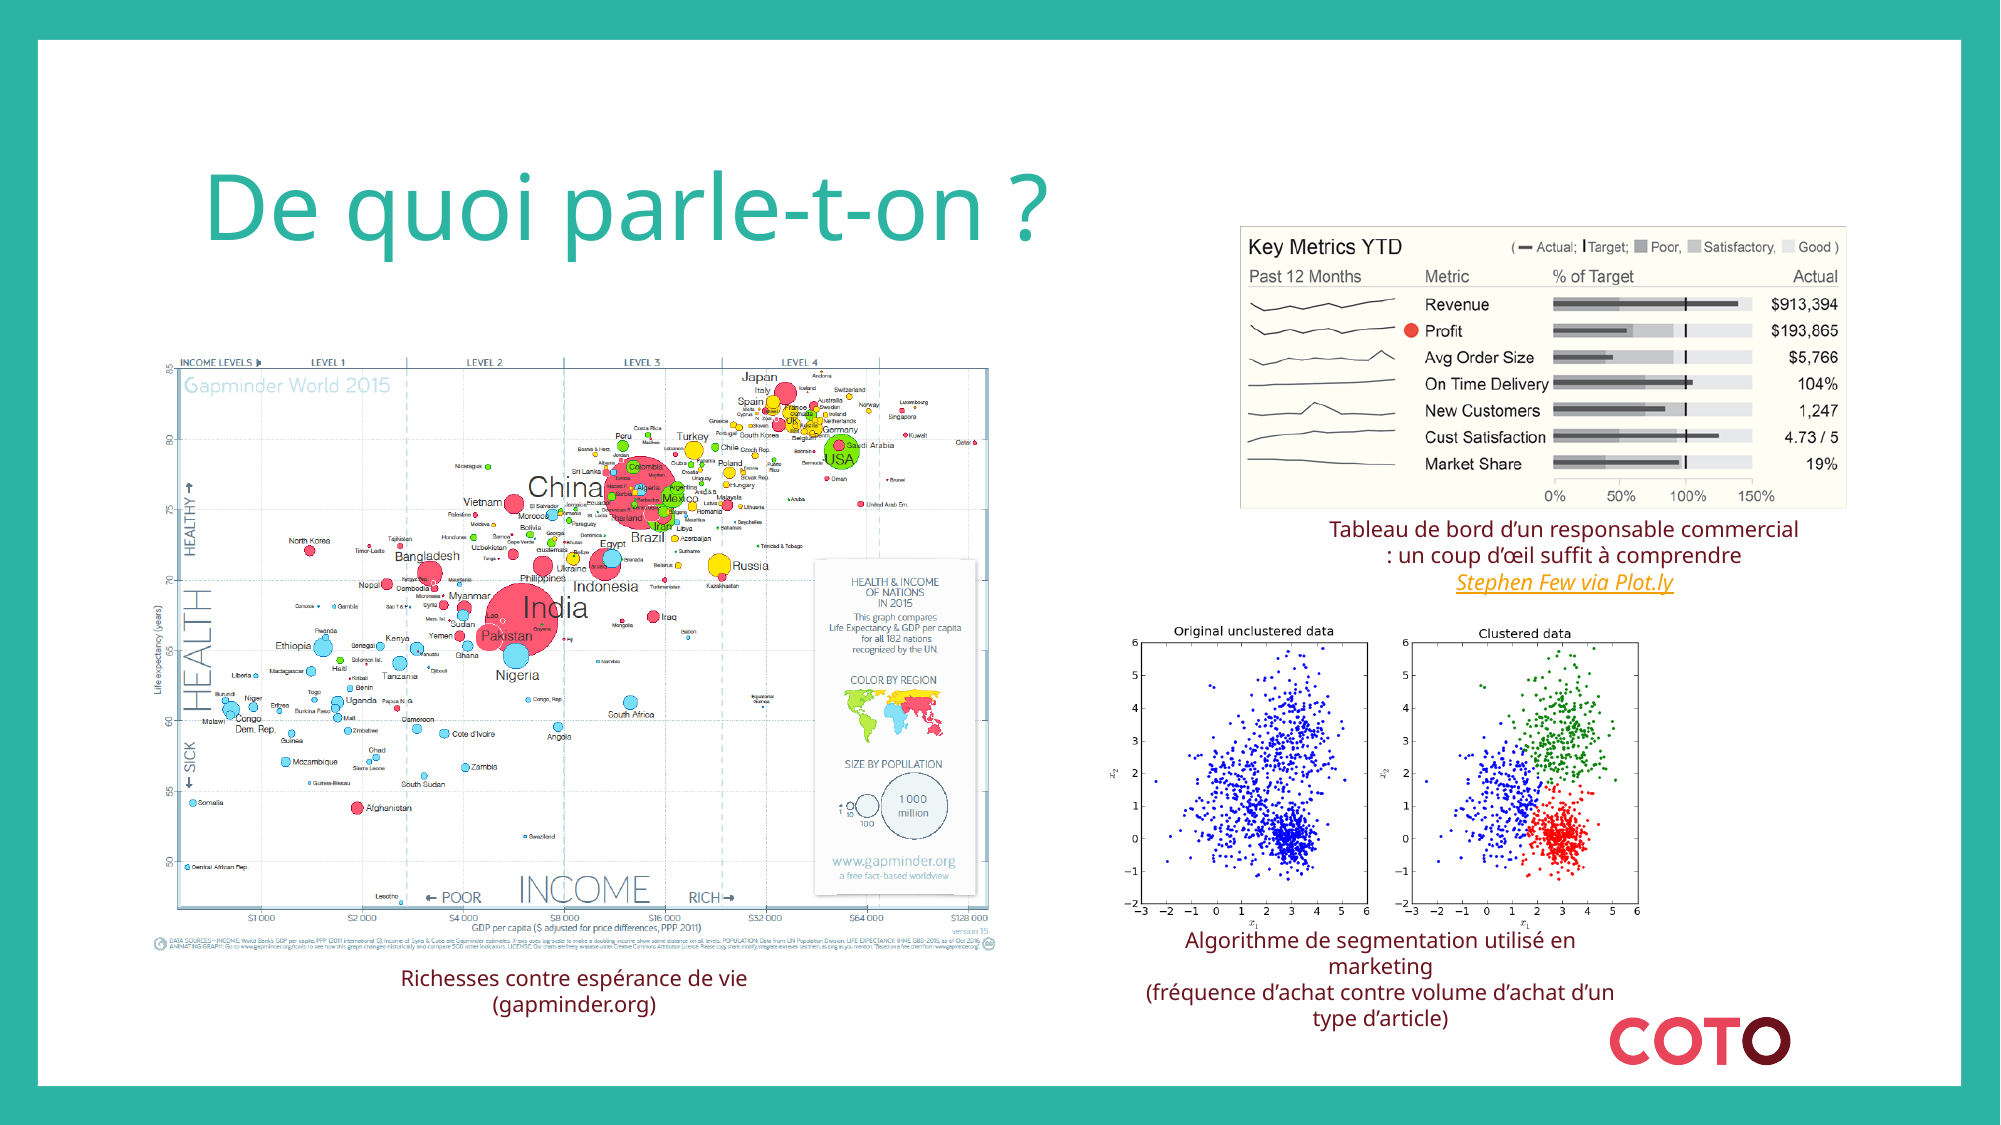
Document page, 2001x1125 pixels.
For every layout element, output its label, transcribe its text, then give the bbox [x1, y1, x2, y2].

title De quoi parle-t-on ? [187, 99, 1808, 323]
text_box Richesses contre espérance de vie (gapminder.org) [322, 961, 827, 1025]
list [1239, 225, 1847, 509]
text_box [149, 353, 998, 953]
picture [1592, 999, 1808, 1083]
text_box Algorithme de segmentation utilisé en marketing (fréquence d’achat contre volume d’achat d’un type d’article) [1123, 945, 1638, 1039]
text_box Tableau de bord d’un responsable commercial : un coup d’œil suffit à comprendre Stephen Few via Plot.ly [1312, 518, 1817, 606]
picture [1060, 609, 1701, 936]
